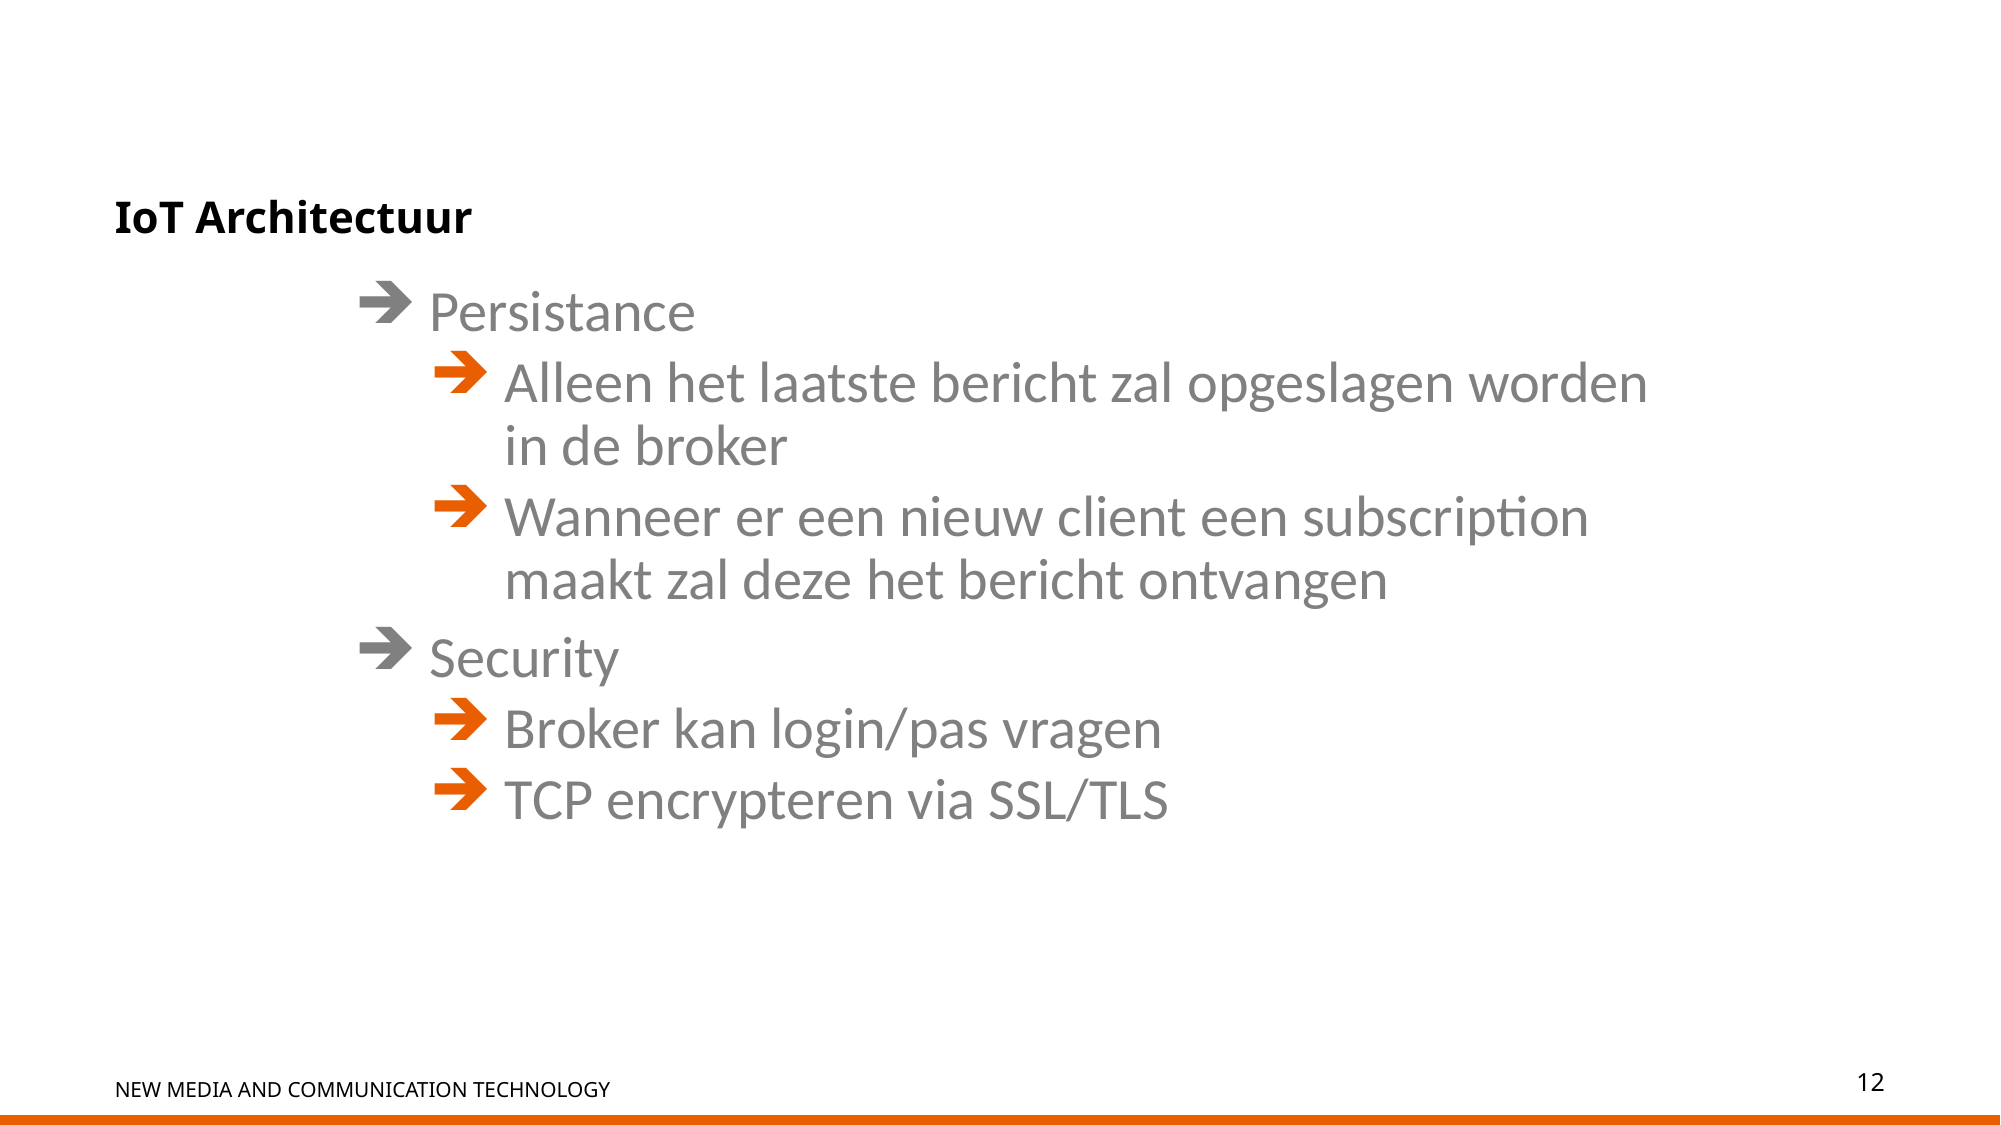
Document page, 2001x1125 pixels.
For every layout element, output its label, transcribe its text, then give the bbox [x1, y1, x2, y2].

slide_number 12 [1528, 1068, 1900, 1108]
title IoT Architectuur [99, 25, 1900, 250]
list Persistance Alleen het laatste bericht zal opgeslagen worden in de broker Wanneer er een nieuw client een subscription maakt zal deze het bericht ontvangen Security Broker kan login/pas vragen TCP encrypteren via SSL/TLS [340, 274, 1691, 992]
